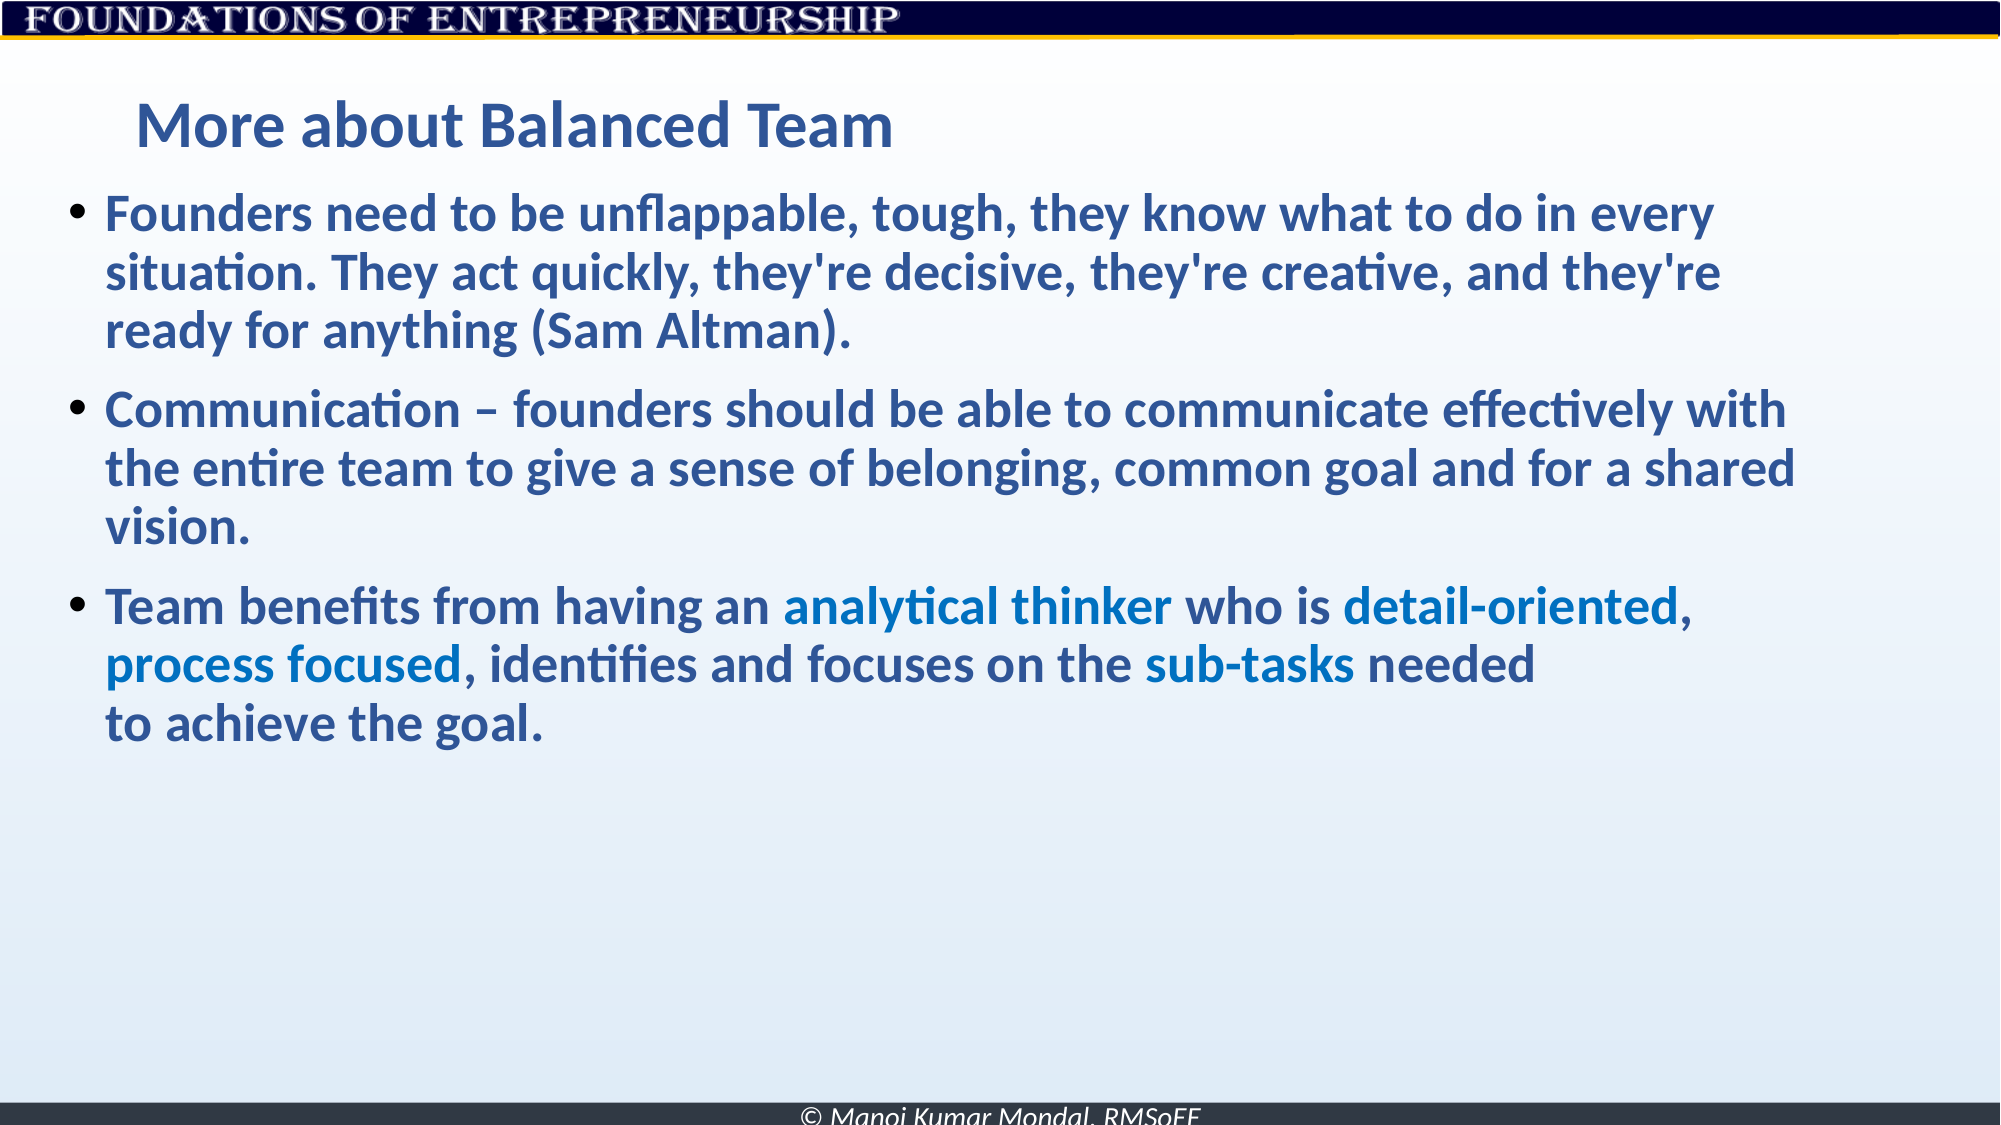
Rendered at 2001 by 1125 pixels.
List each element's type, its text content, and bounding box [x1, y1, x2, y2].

list Founders need to be unflappable, tough, they know what to do in every situation. They act quickly, they're decisive, they're creative, and they're ready for anything (Sam Altman). Communication – founders should be able to communicate effectively with the entire team to give a sense of belonging, common goal and for a shared vision. Team benefits from having an analytical thinker who is detail-oriented, process focused, identifies and focuses on the sub-tasks needed to achieve the goal. [53, 177, 1819, 952]
title More about Balanced Team [120, 91, 1833, 161]
picture [0, 0, 2000, 42]
